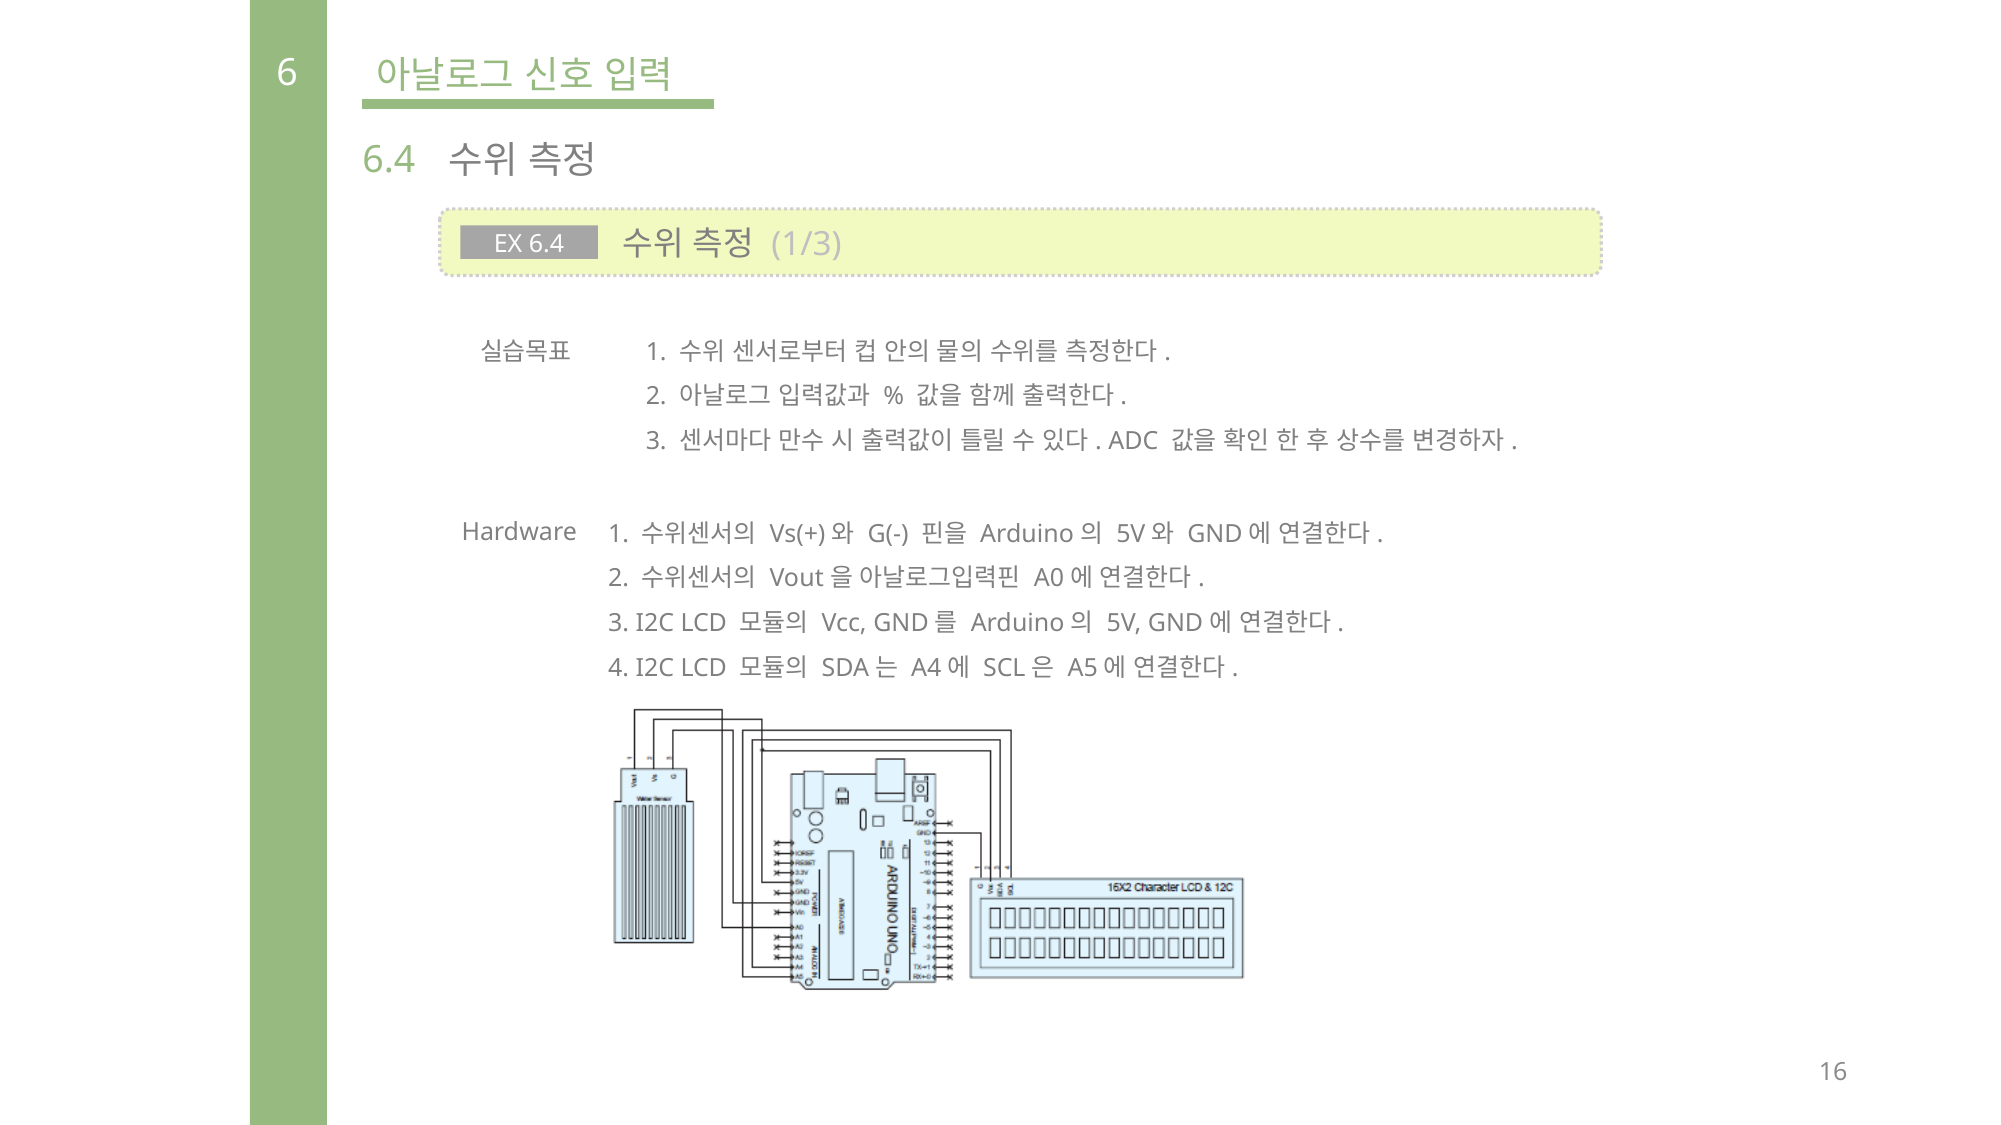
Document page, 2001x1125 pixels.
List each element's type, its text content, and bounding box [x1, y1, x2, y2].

text_box 실습목표 [465, 312, 587, 373]
text_box 6.4 [347, 105, 431, 188]
text_box 6 [261, 18, 313, 101]
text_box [439, 208, 1602, 276]
text_box 아날로그 신호 입력 [361, 20, 689, 104]
text_box 1. 수위센서의 Vs(+)와 G(-) 핀을 Arduino의 5V와 GND에 연결한다. 2. 수위센서의 Vout을 아날로그입력핀 A0에 연결한다. 3. I2C LCD 모듈의 Vcc, GND를 Arduino의 5V, GND에 연결한다. 4. I2C LCD 모듈의 SDA는 A4에 SCL은 A5에 연결한다. [593, 494, 1399, 689]
slide_number 16 [1412, 1042, 1863, 1103]
text_box 수위 측정 [433, 106, 613, 189]
text_box 1. 수위 센서로부터 컵 안의 물의 수위를 측정한다. 2. 아날로그 입력값과 % 값을 함께 출력한다. 3. 센서마다 만수 시 출력값이 틀릴 수 있다. ADC 값을 확인 한 후 상수를 변경하자. [631, 312, 1533, 463]
text_box [249, 0, 328, 1125]
picture [608, 701, 1253, 1001]
text_box Hardware [446, 493, 592, 553]
